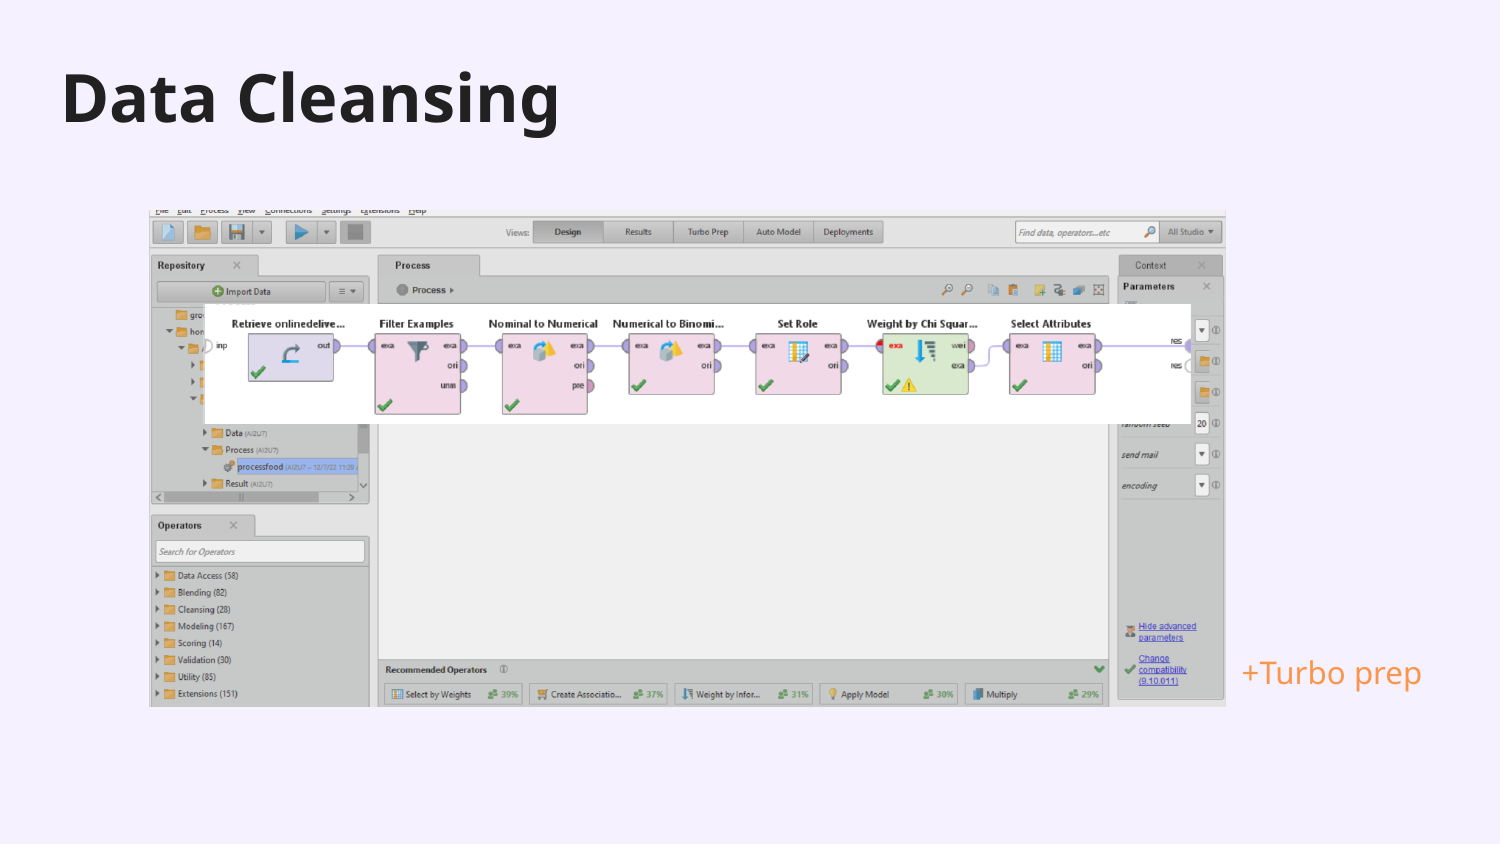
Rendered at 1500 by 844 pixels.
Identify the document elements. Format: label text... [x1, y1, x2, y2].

picture [149, 210, 1226, 707]
title Data Cleansing [45, 52, 1312, 141]
text_box +Turbo prep [1230, 638, 1500, 706]
